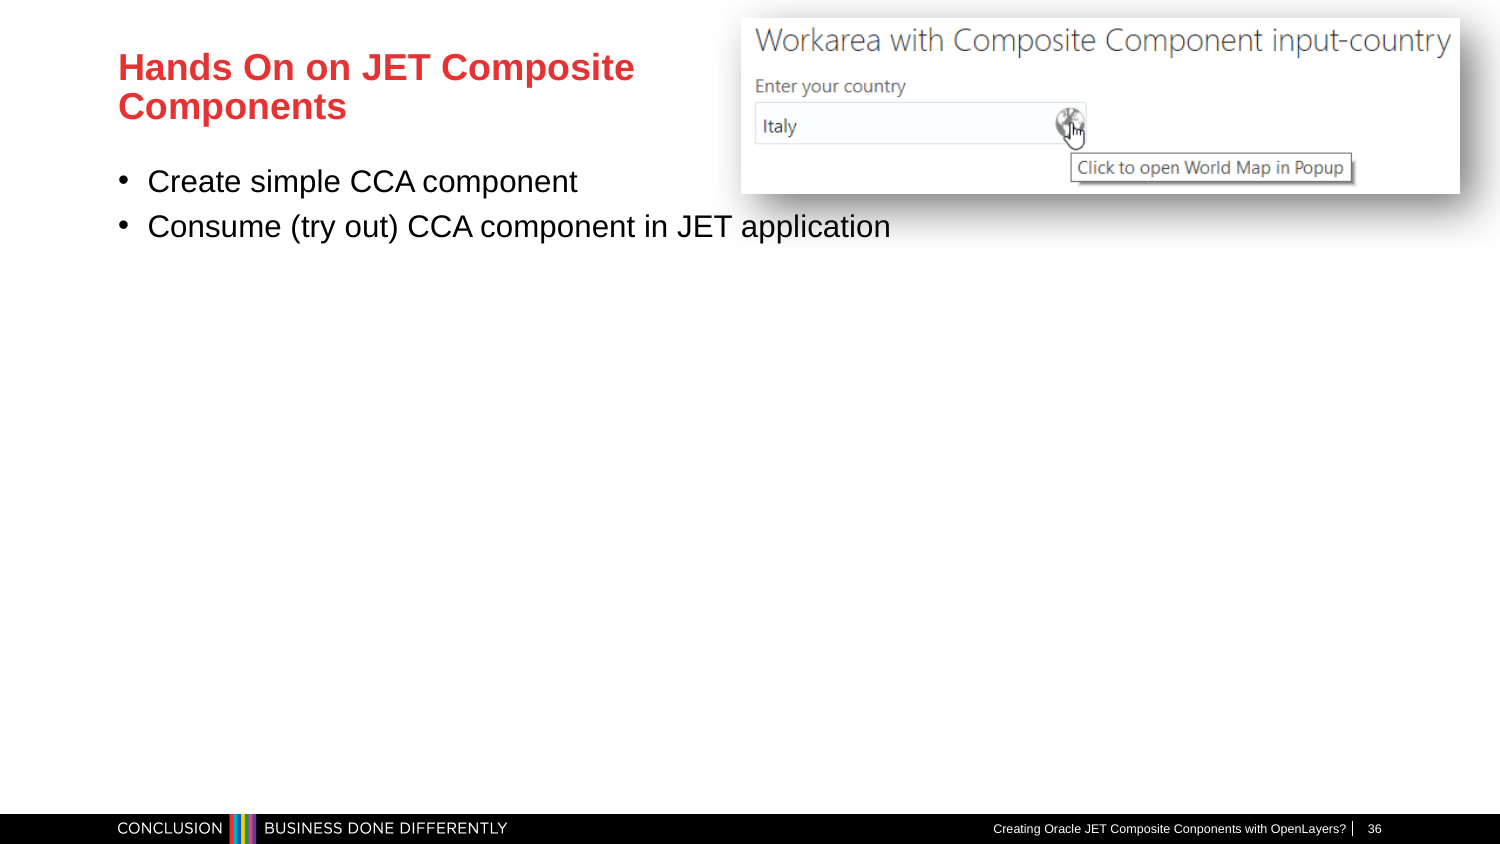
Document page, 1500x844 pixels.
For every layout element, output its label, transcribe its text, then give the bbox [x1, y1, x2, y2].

title Hands On on JET Composite Components [118, 47, 726, 130]
list Create simple CCA component Consume (try out) CCA component in JET application [118, 153, 1205, 774]
slide_number 36 [1358, 820, 1382, 839]
picture [239, 814, 1500, 844]
footer Creating Oracle JET Composite Conponents with OpenLayers? [814, 820, 1347, 839]
picture [741, 18, 1460, 194]
picture [0, 814, 236, 844]
